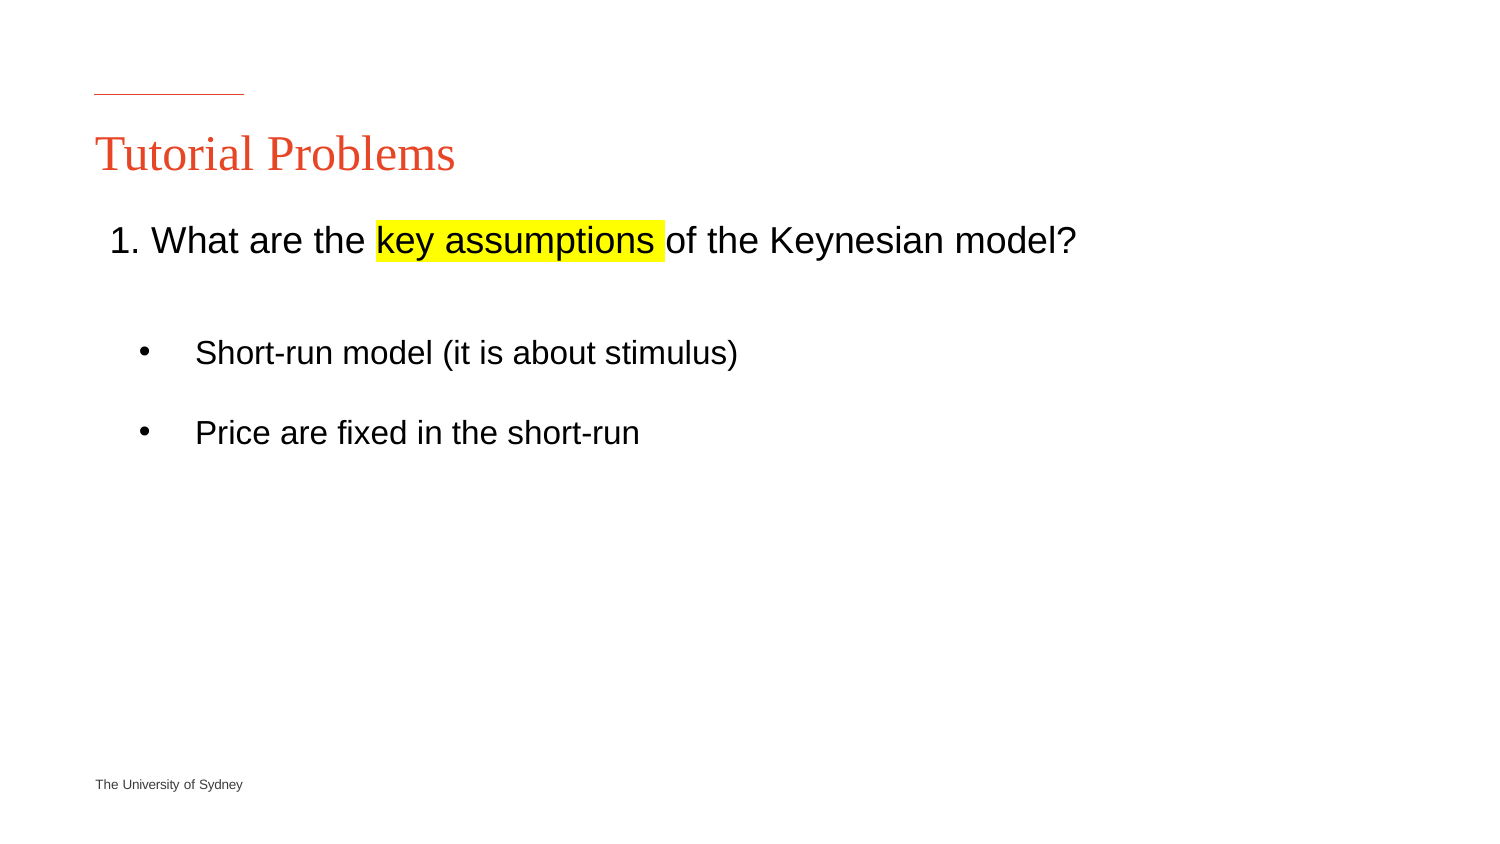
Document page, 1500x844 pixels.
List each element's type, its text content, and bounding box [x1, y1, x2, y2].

title Tutorial Problems [94, 120, 1406, 182]
text_box Short-run model (it is about stimulus) Price are fixed in the short-run [123, 303, 1069, 459]
text_box 1. What are the key assumptions of the Keynesian model? [94, 209, 1459, 269]
